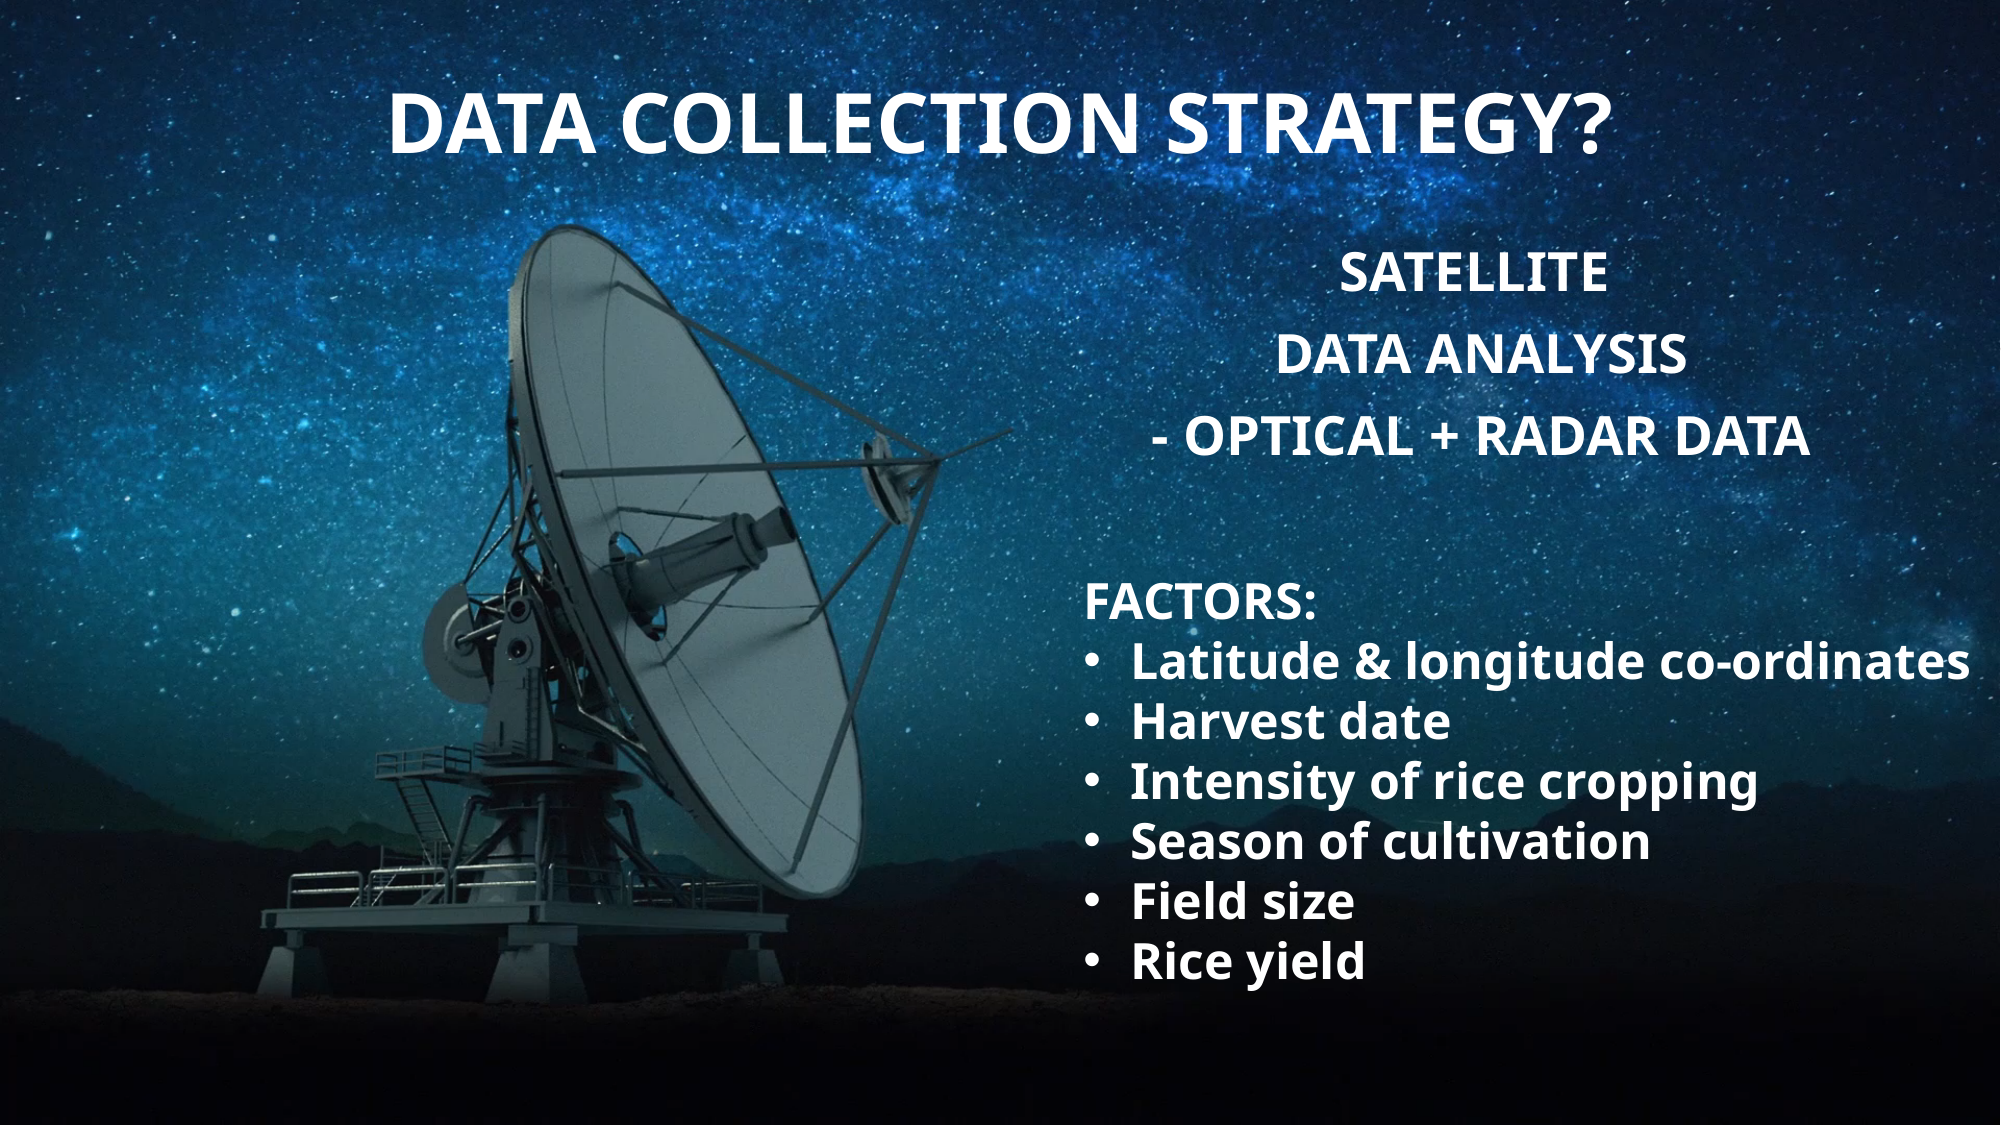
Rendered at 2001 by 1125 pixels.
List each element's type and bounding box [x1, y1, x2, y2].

text_box [0, 0, 2000, 1125]
